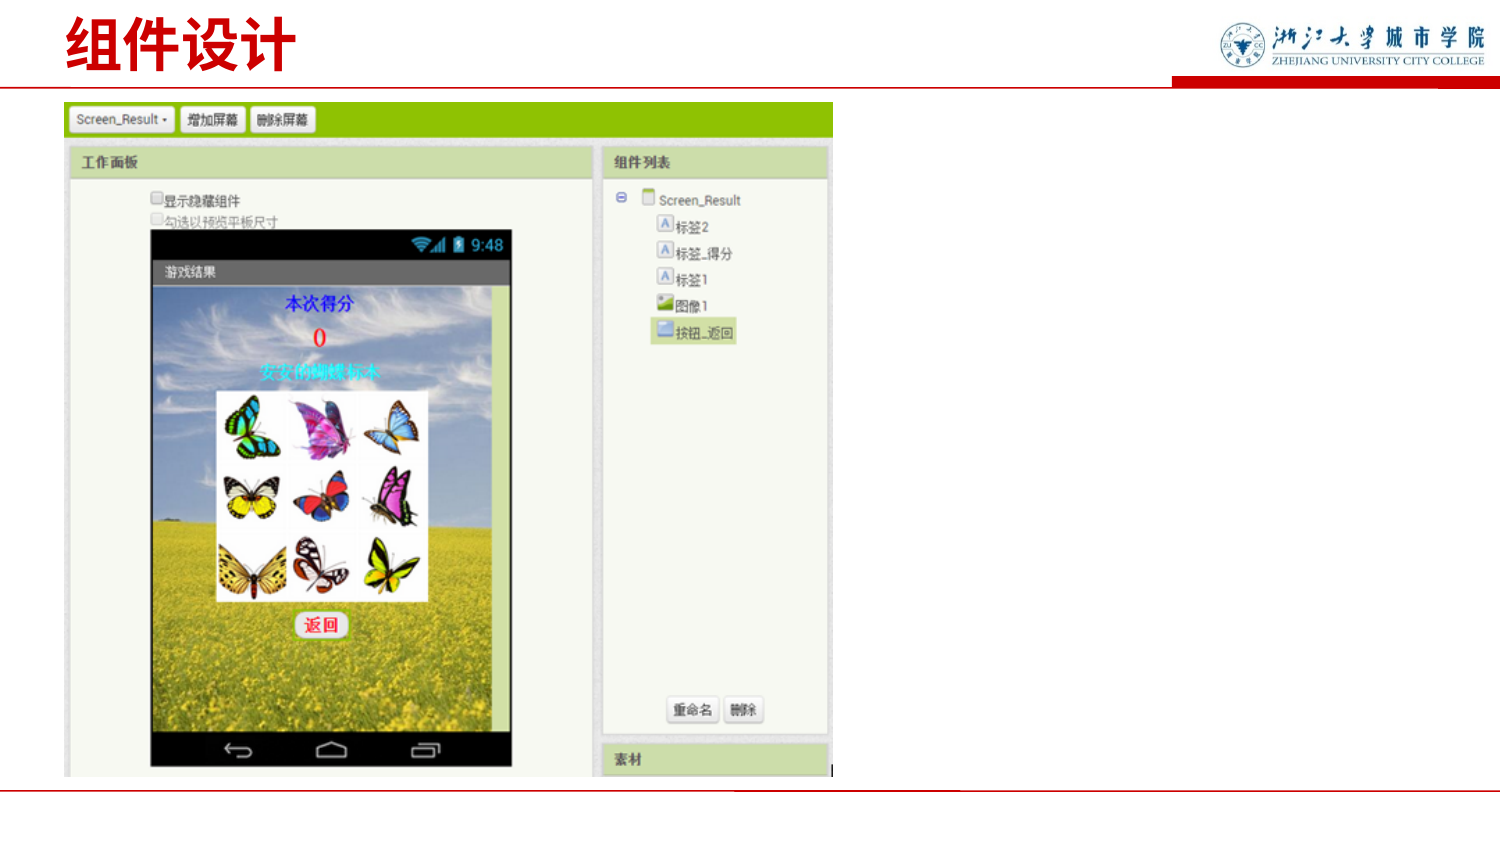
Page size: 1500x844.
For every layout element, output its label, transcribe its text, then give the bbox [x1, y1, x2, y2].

picture [1210, 5, 1497, 73]
title 组件设计 [49, 7, 1400, 80]
picture [64, 102, 833, 777]
